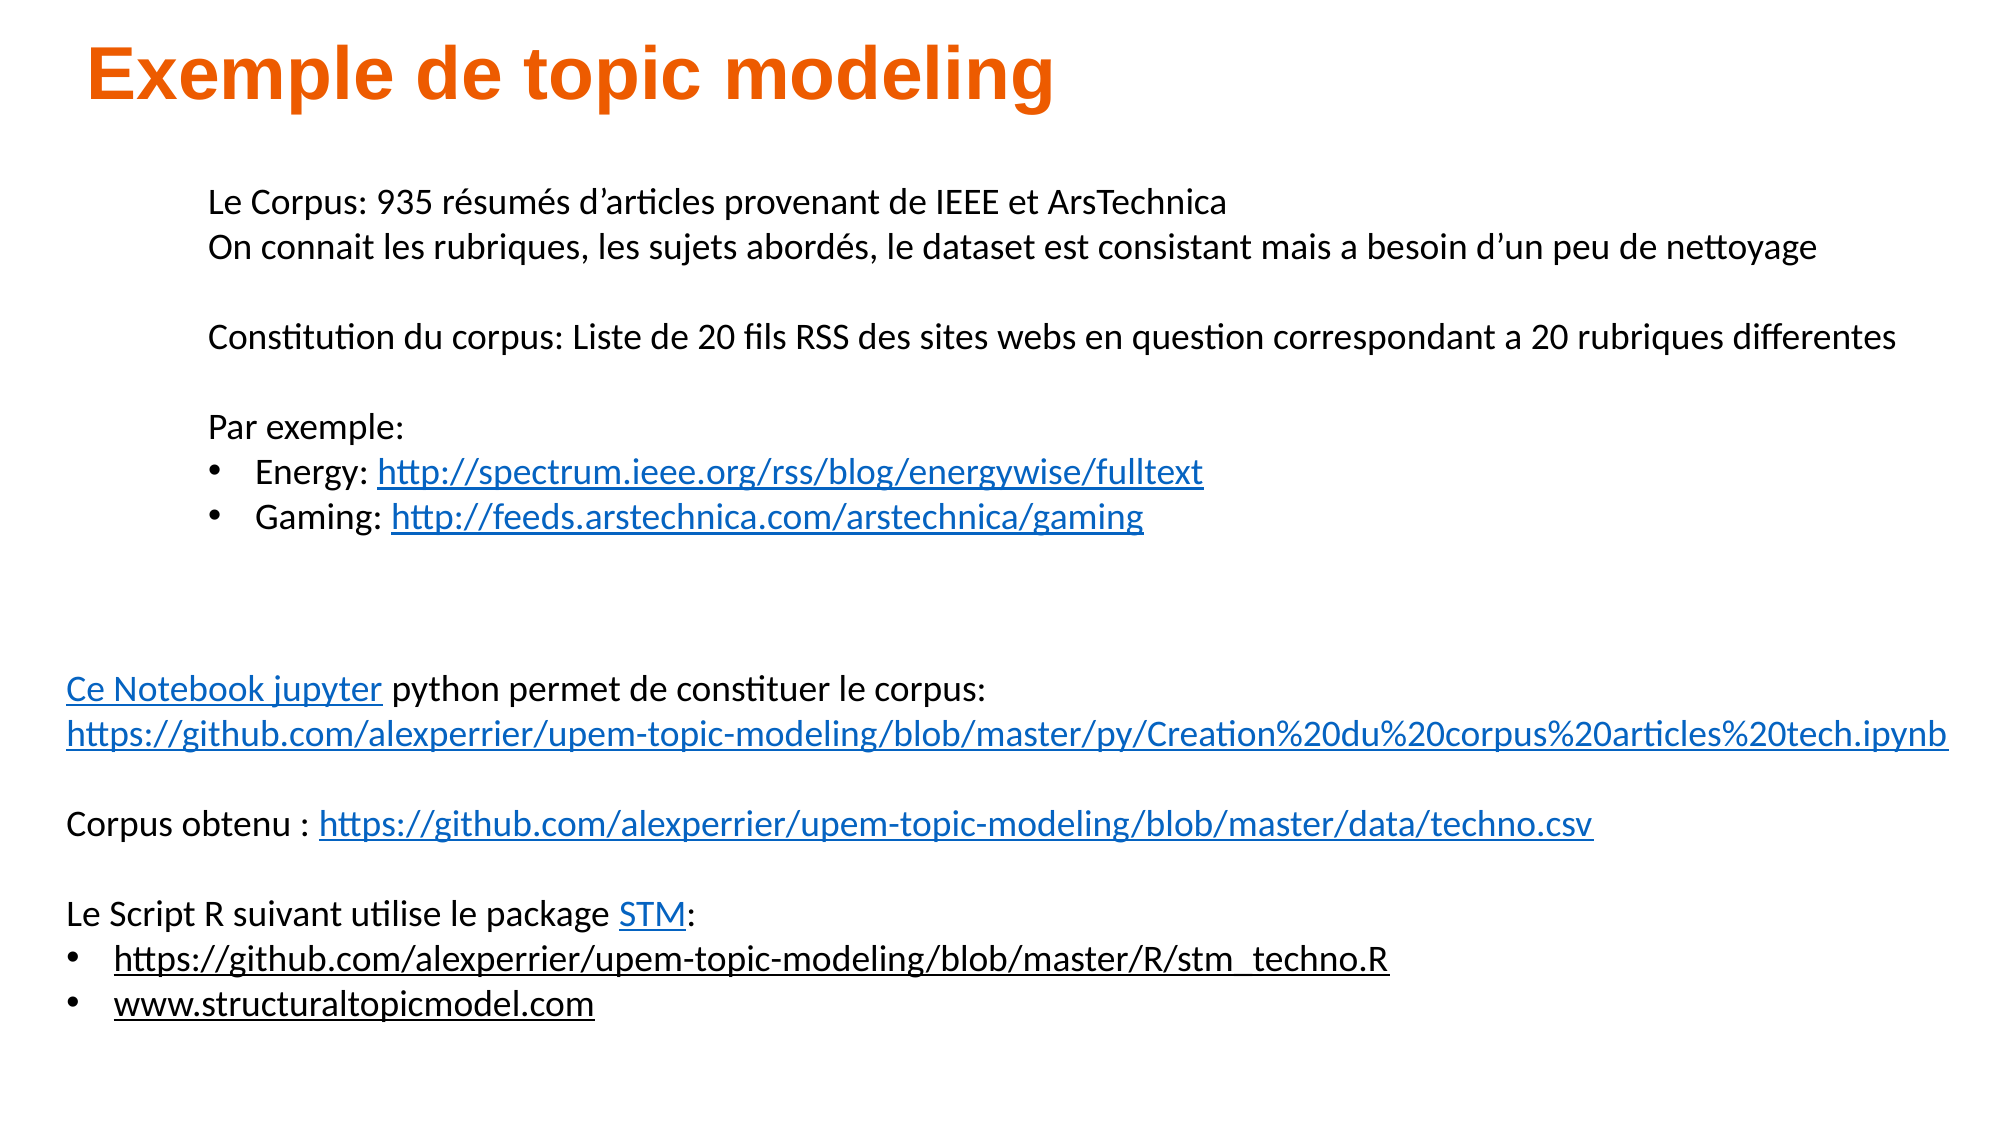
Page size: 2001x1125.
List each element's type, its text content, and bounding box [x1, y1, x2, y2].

text_box Exemple de topic modeling [71, 16, 1072, 122]
text_box Ce Notebook jupyter python permet de constituer le corpus: https://github.com/alexperrier/upem-topic-modeling/blob/master/py/Creation%20du%20corpus%20articles%20tech.ipynb Corpus obtenu : https://github.com/alexperrier/upem-topic-modeling/blob/master/data/techno.csv Le Script R suivant utilise le package STM: https://github.com/alexperrier/upem-topic-modeling/blob/master/R/stm_techno.R www.structuraltopicmodel.com [51, 656, 1973, 1032]
text_box Le Corpus: 935 résumés d’articles provenant de IEEE et ArsTechnica On connait les rubriques, les sujets abordés, le dataset est consistant mais a besoin d’un peu de nettoyage Constitution du corpus: Liste de 20 fils RSS des sites webs en question correspondant a 20 rubriques differentes Par exemple: Energy: http://spectrum.ieee.org/rss/blog/energywise/fulltext Gaming: http://feeds.arstechnica.com/arstechnica/gaming [193, 169, 1931, 545]
